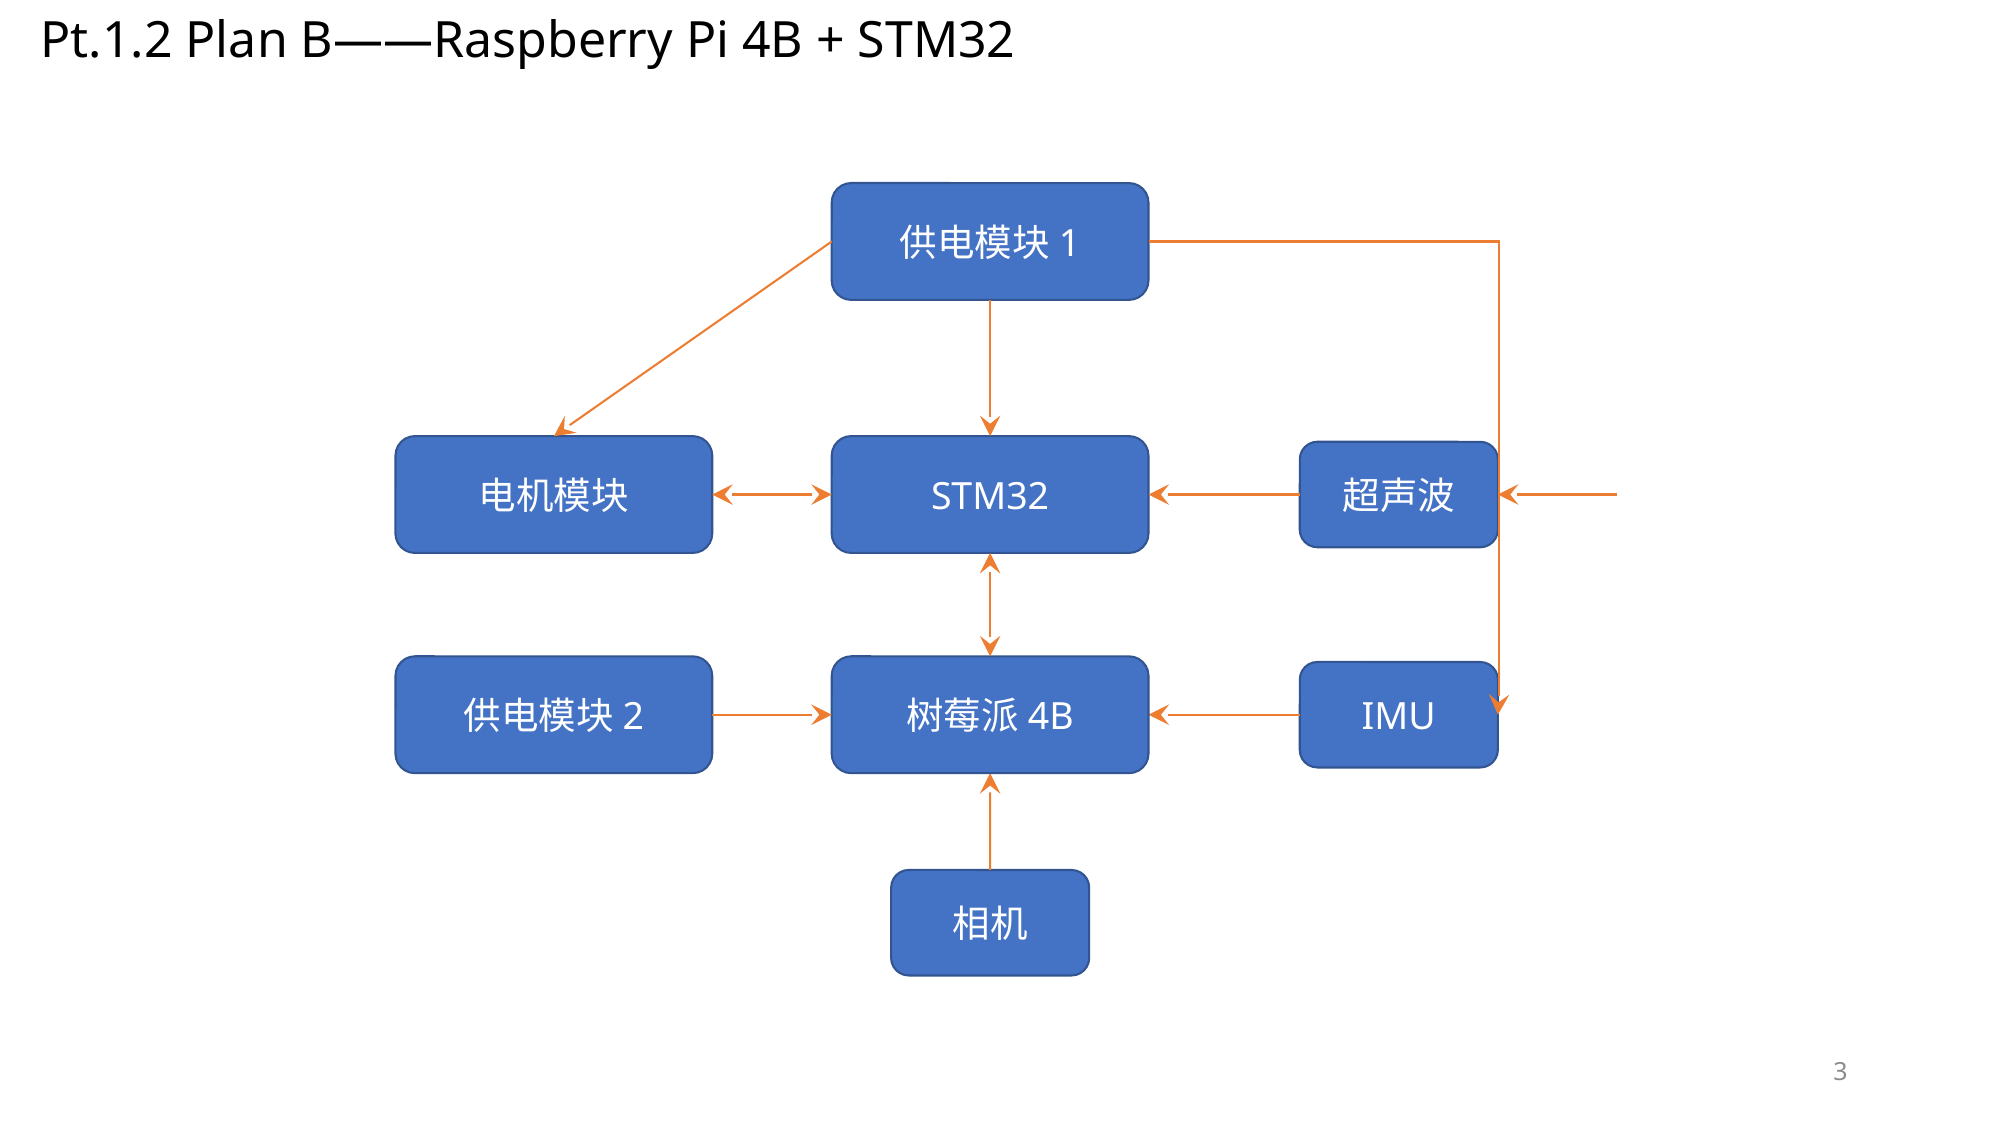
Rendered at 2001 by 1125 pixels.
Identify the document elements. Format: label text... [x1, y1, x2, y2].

text_box 树莓派4B [830, 655, 1150, 775]
text_box 相机 [890, 868, 1091, 977]
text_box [553, 241, 832, 437]
slide_number 3 [1412, 1042, 1863, 1103]
text_box STM32 [830, 435, 1148, 554]
text_box 供电模块1 [830, 181, 1150, 301]
text_box IMU [1298, 715, 1499, 769]
text_box Pt.1.2 Plan B——Raspberry Pi 4B + STM32 [0, 0, 1244, 75]
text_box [1148, 241, 1498, 715]
text_box 供电模块2 [394, 655, 714, 775]
text_box 电机模块 [394, 435, 714, 554]
